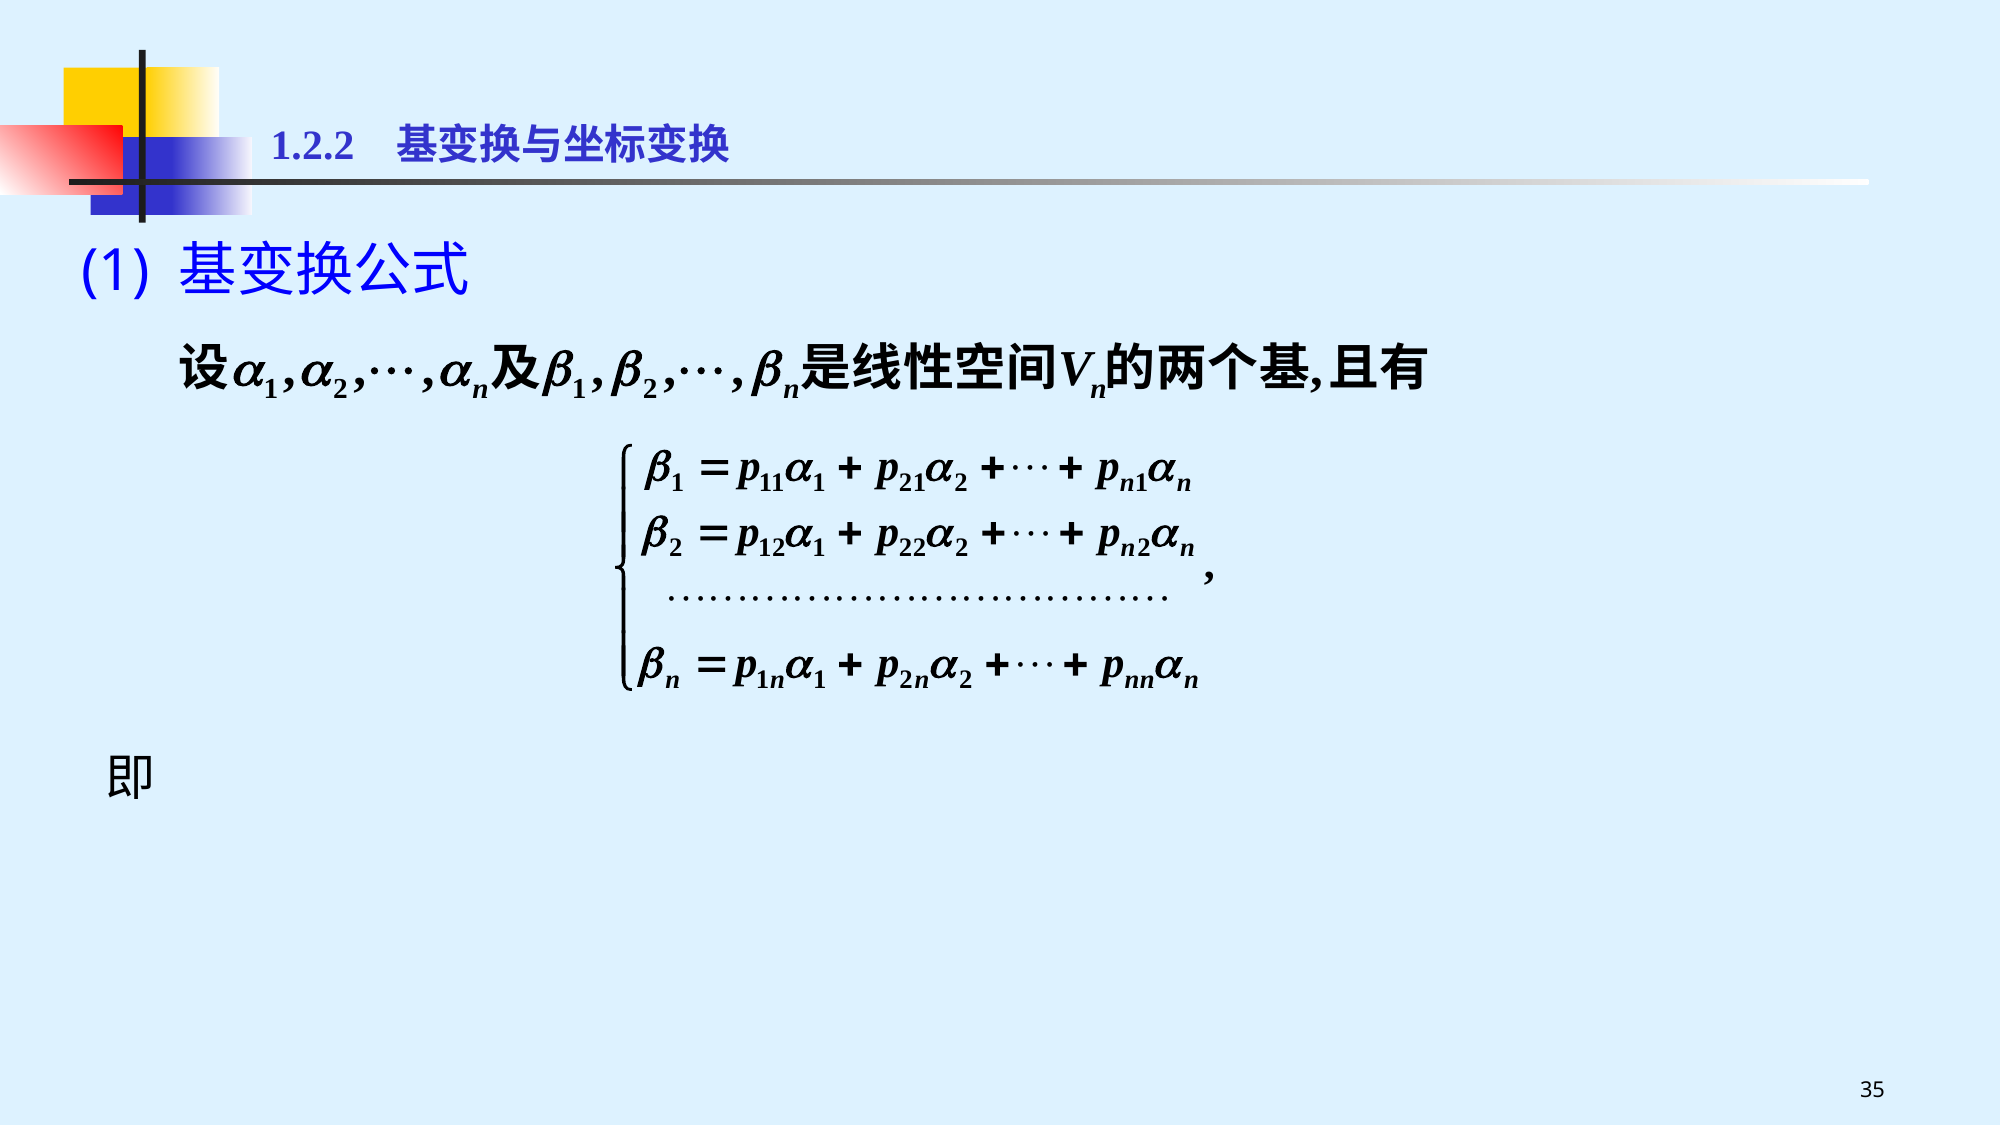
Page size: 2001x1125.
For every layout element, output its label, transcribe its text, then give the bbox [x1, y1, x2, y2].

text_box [609, 441, 1217, 695]
text_box 1.2.2 基变换与坐标变换 [255, 110, 929, 176]
slide_number 35 [1483, 1037, 1901, 1113]
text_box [172, 334, 1439, 411]
text_box (1) 基变换公式 [66, 224, 515, 310]
